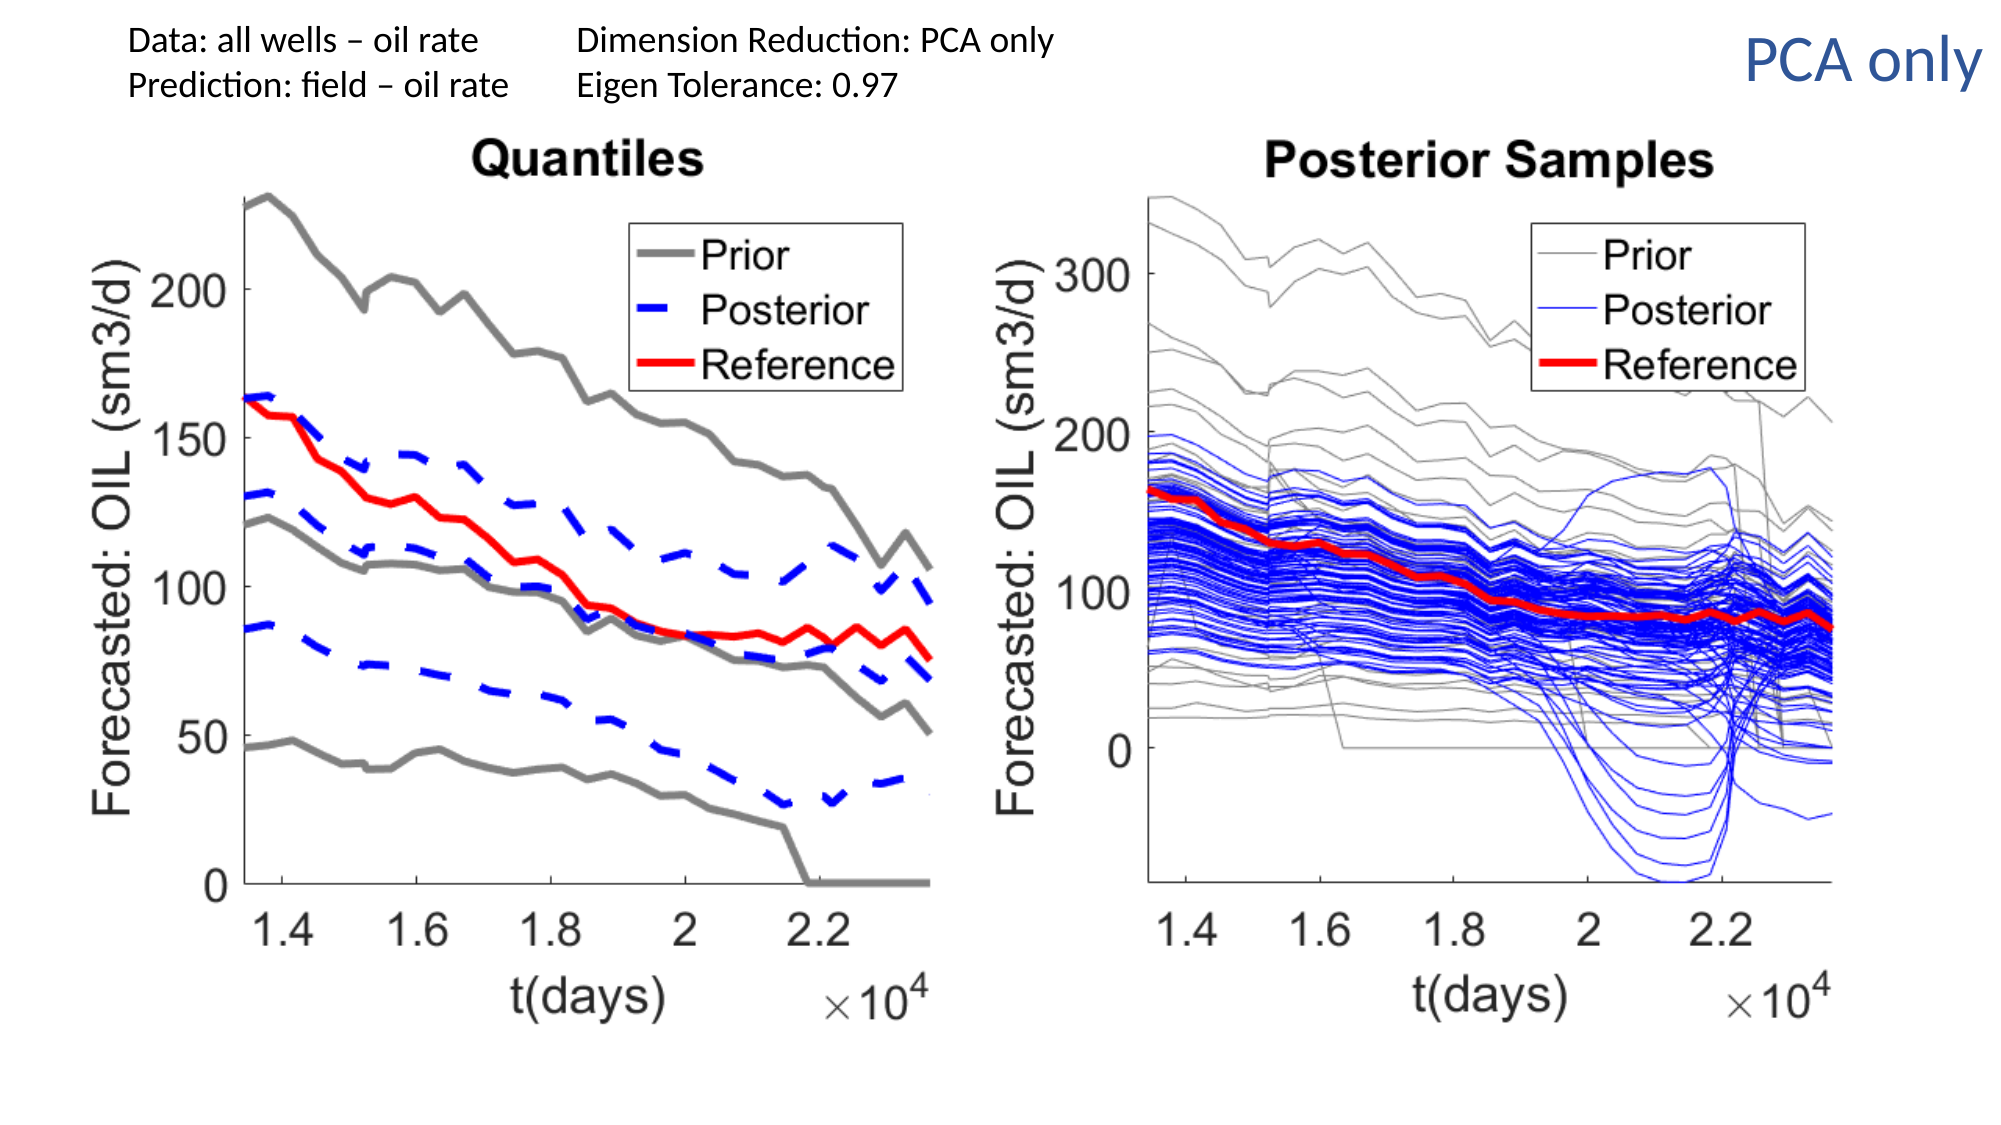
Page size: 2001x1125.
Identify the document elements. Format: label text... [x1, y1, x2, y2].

text_box Data: all wells – oil rate Prediction: field – oil rate [113, 7, 561, 46]
text_box PCA only [1729, 7, 1999, 103]
picture [50, 46, 1950, 1079]
text_box Dimension Reduction: PCA only Eigen Tolerance: 0.97 [561, 7, 1298, 46]
